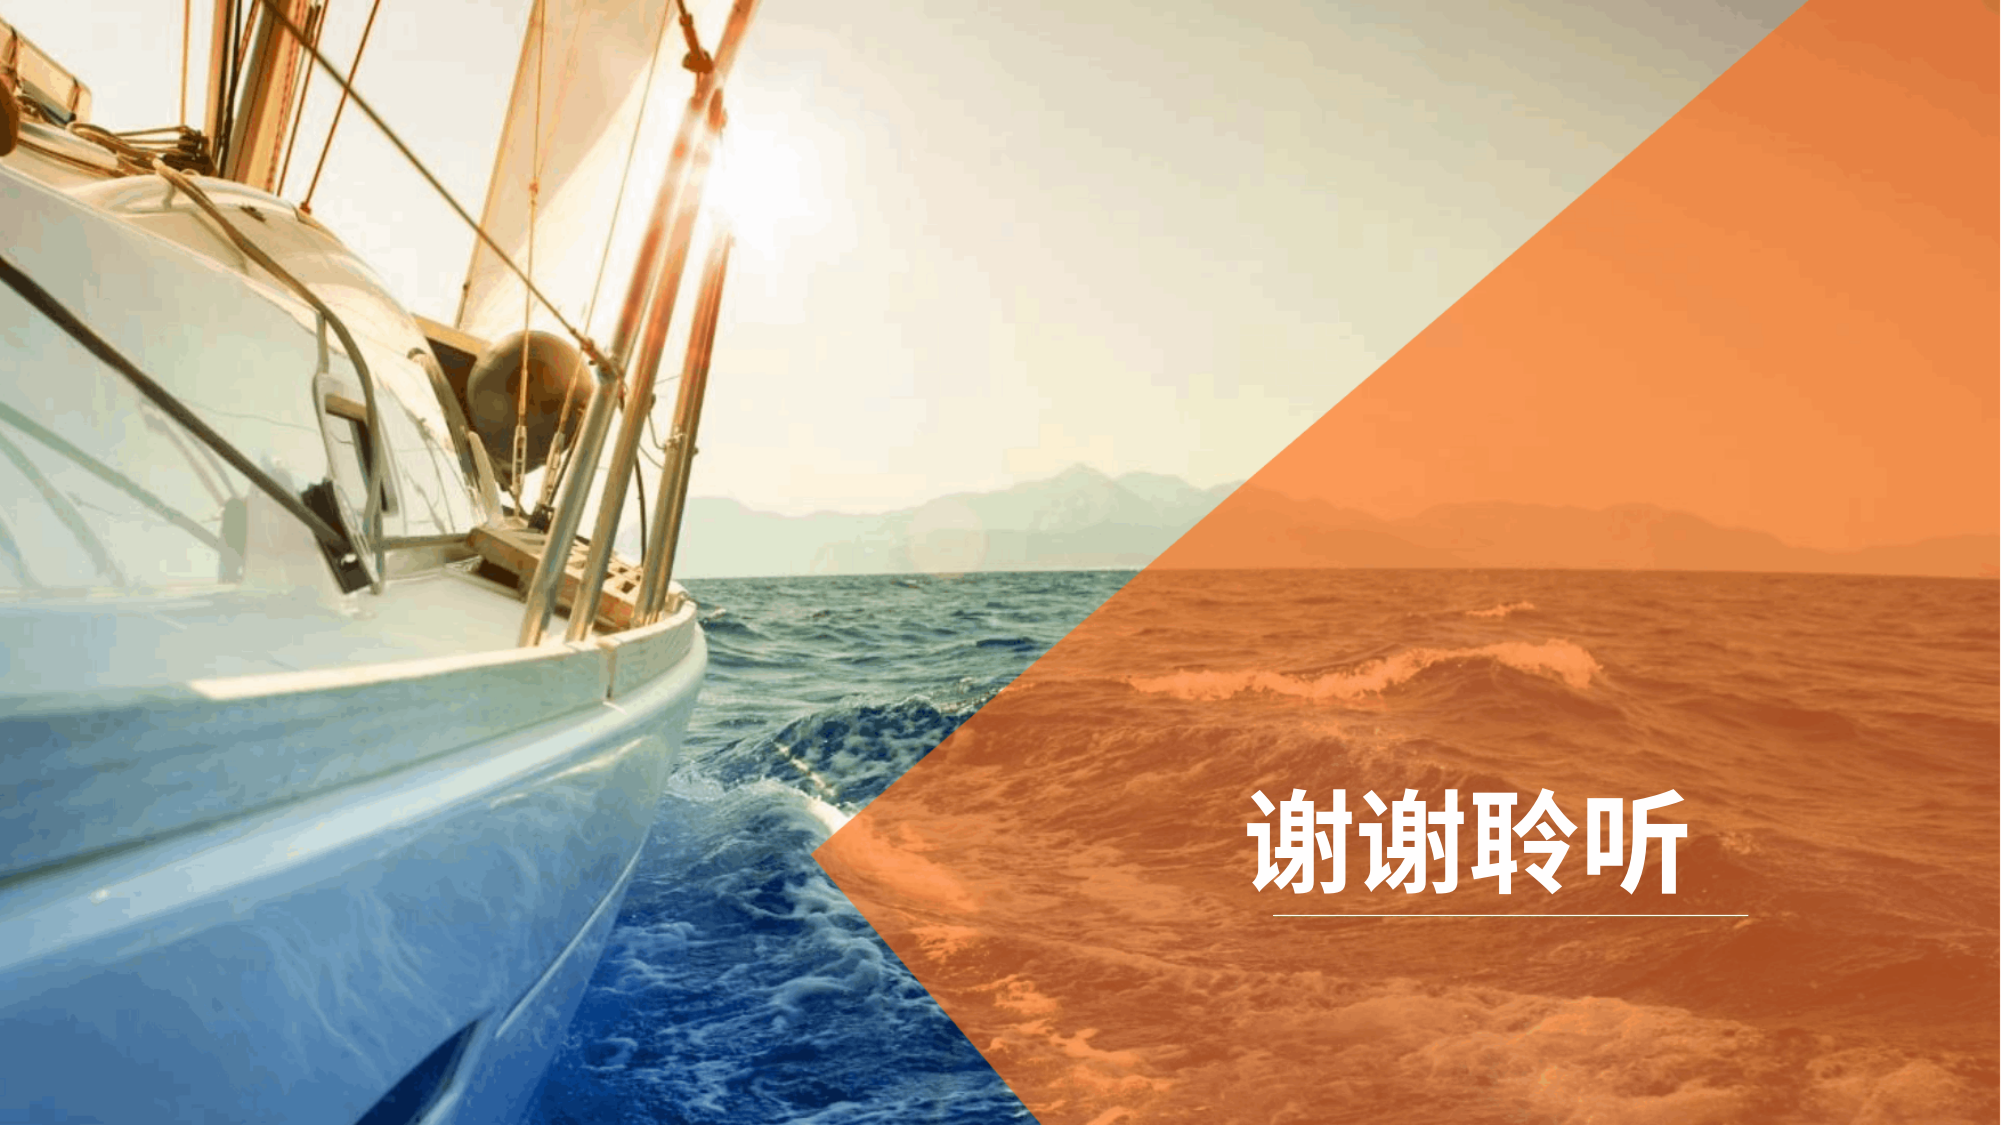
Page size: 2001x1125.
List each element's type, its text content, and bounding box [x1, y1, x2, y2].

text_box 谢谢聆听 [1228, 764, 1794, 916]
picture [0, 0, 2001, 1125]
